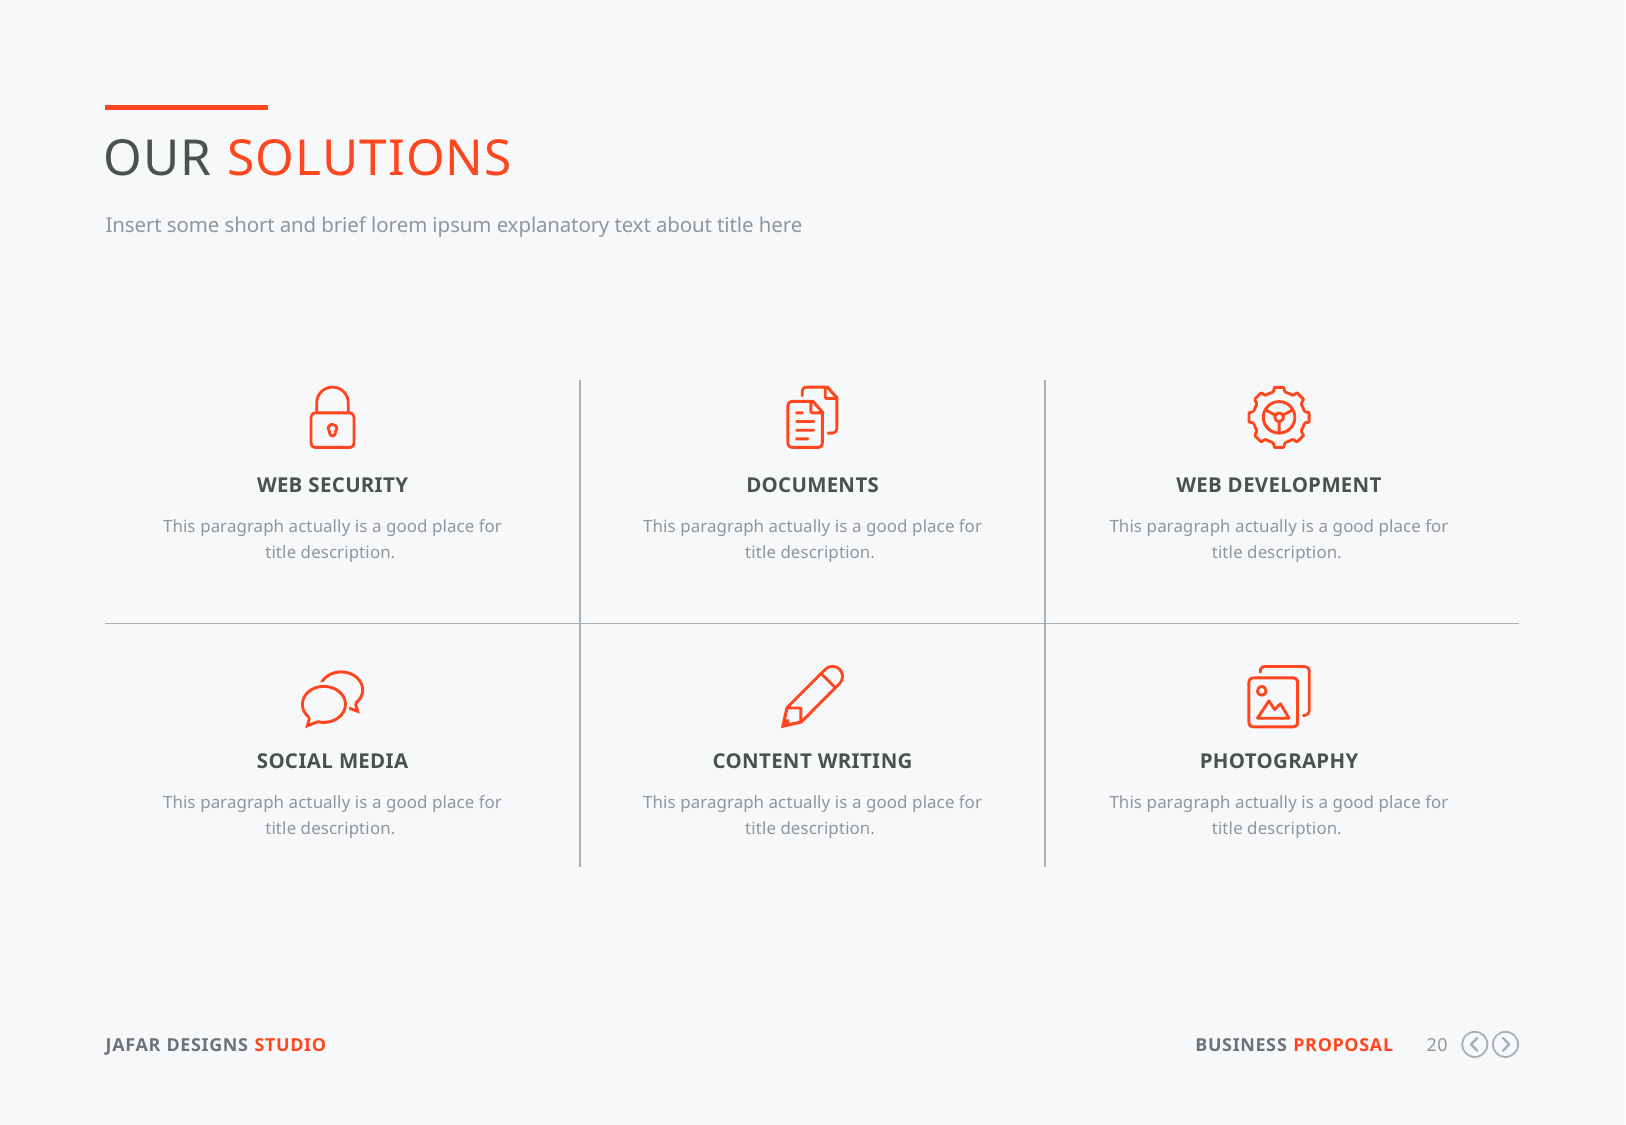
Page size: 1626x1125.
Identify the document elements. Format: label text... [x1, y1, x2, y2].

text_box [309, 385, 356, 449]
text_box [1103, 747, 1455, 839]
text_box [1258, 665, 1311, 717]
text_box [157, 747, 508, 839]
text_box [800, 385, 839, 435]
list Our Solutions [103, 125, 1518, 188]
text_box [1103, 472, 1455, 563]
text_box [1247, 676, 1300, 729]
text_box [786, 399, 824, 449]
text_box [637, 747, 988, 839]
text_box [157, 472, 508, 563]
list Insert some short and brief lorem ipsum explanatory text about title here [105, 209, 1519, 241]
text_box [320, 670, 365, 714]
text_box [1247, 385, 1311, 449]
text_box [300, 684, 347, 729]
text_box [780, 664, 845, 729]
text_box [637, 472, 988, 563]
